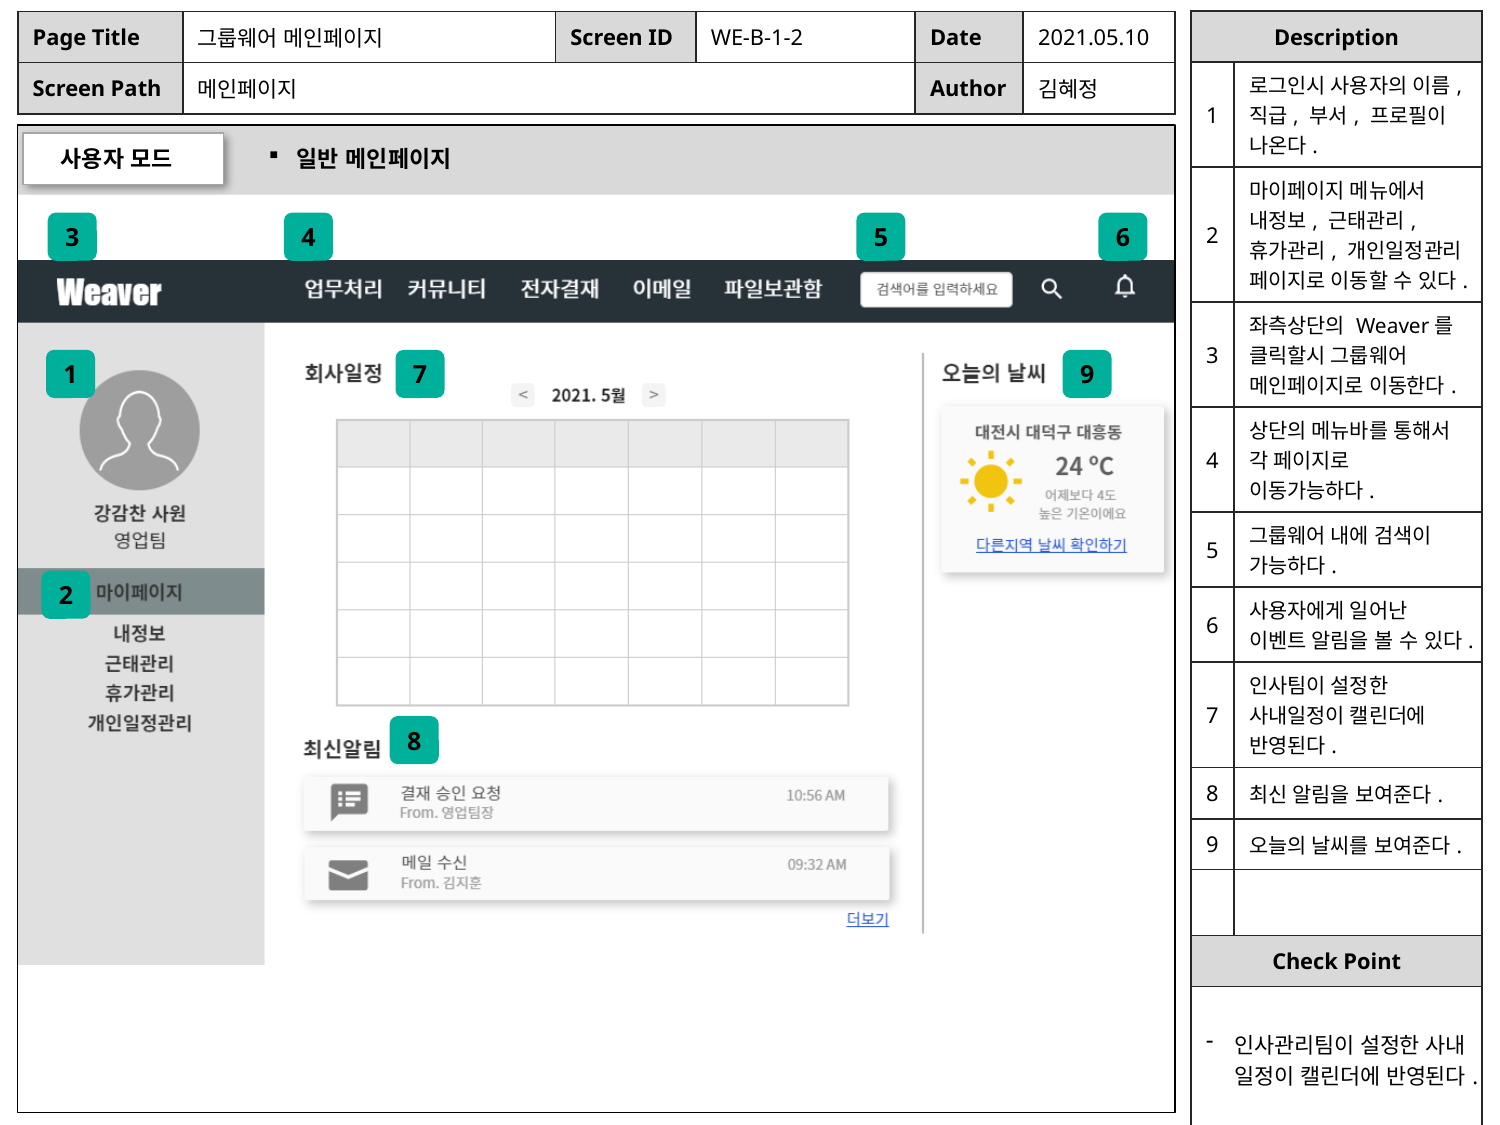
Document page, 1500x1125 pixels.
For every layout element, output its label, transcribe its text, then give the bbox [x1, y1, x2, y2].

table_cell 김혜정 [1024, 63, 1174, 113]
table_cell 2 [1192, 168, 1233, 301]
table_cell 1 [1192, 63, 1233, 166]
table_header Description [1192, 12, 1481, 61]
table_cell 4 [1192, 408, 1233, 511]
table_cell 상단의 메뉴바를 통해서 각 페이지로 이동가능하다. [1235, 408, 1481, 511]
table_cell 최신 알림을 보여준다. [1235, 768, 1481, 818]
table_cell 마이페이지 메뉴에서 내정보, 근태관리, 휴가관리, 개인일정관리 페이지로 이동할 수 있다. [1235, 168, 1481, 301]
table_cell 로그인시 사용자의 이름, 직급, 부서, 프로필이 나온다. [1235, 63, 1481, 166]
text_box 3 [45, 210, 99, 259]
table_cell 인사팀이 설정한 사내일정이 캘린더에 반영된다. [1235, 663, 1481, 767]
table_cell [1192, 870, 1233, 935]
table_cell Screen Path [19, 63, 182, 113]
table_cell [1235, 870, 1481, 935]
table_cell 8 [1192, 768, 1233, 818]
text_box 4 [281, 210, 336, 259]
text_box 6 [1096, 210, 1150, 259]
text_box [22, 132, 224, 185]
table_cell 6 [1192, 588, 1233, 661]
table_cell 사용자에게 일어난 이벤트 알림을 볼 수 있다. [1235, 588, 1481, 661]
table_header Screen ID [556, 12, 695, 62]
picture [17, 260, 1176, 966]
table_cell Author [916, 63, 1022, 113]
table_cell Check Point [1192, 936, 1481, 986]
table_header 2021.05.10 [1024, 12, 1174, 62]
table_header Date [916, 12, 1022, 62]
text_box 5 [854, 210, 908, 259]
text_box [15, 971, 1177, 1115]
table_cell 좌측상단의 Weaver를 클릭할시 그룹웨어 메인페이지로 이동한다. [1235, 303, 1481, 406]
table_cell 그룹웨어 내에 검색이 가능하다. [1235, 513, 1481, 586]
table_cell 5 [1192, 513, 1233, 586]
table_header 그룹웨어 메인페이지 [184, 12, 555, 62]
table_cell 오늘의 날씨를 보여준다. [1235, 820, 1481, 869]
table_cell 인사관리팀이 설정한 사내 일정이 캘린더에 반영된다. [1192, 987, 1481, 1125]
table_cell 9 [1192, 820, 1233, 869]
table_cell 메인페이지 [184, 63, 914, 113]
text_box [15, 123, 1177, 263]
table_header Page Title [19, 12, 182, 62]
table_header WE-B-1-2 [697, 12, 914, 62]
table_cell 7 [1192, 663, 1233, 767]
table_cell 3 [1192, 303, 1233, 406]
